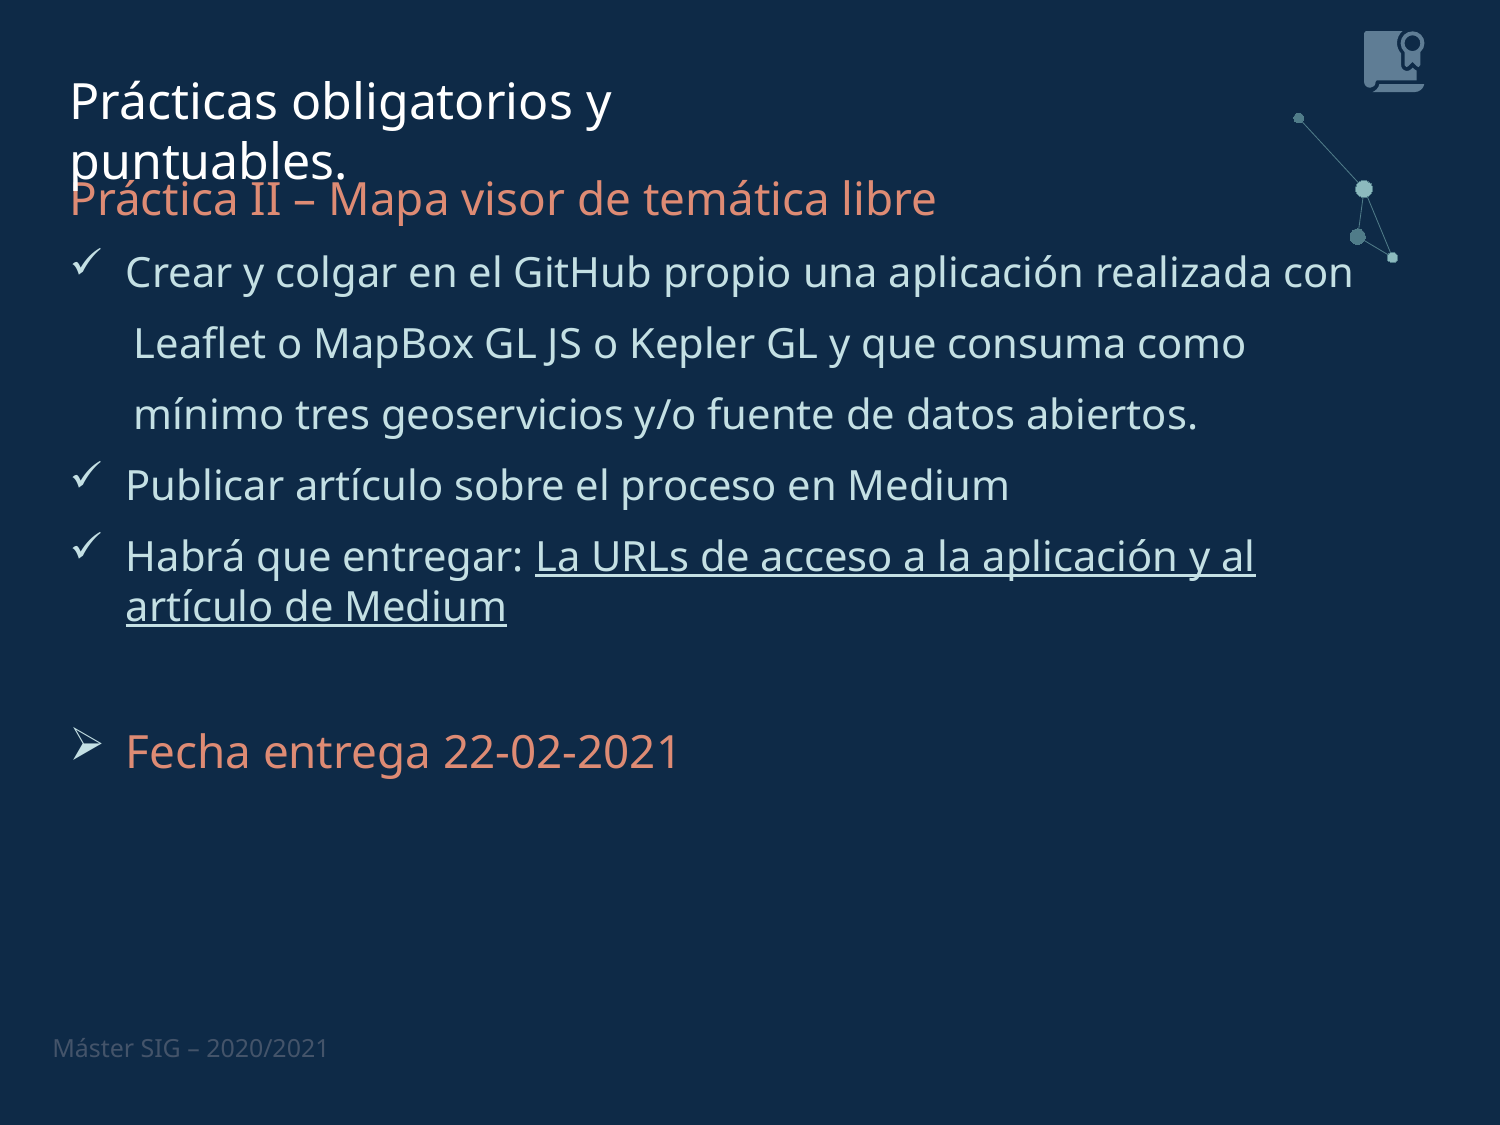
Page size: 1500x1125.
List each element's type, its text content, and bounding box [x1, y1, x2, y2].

text_box Prácticas obligatorios y puntuables. [54, 61, 909, 197]
text_box Máster SIG – 2020/2021 [37, 1025, 350, 1070]
text_box Práctica II – Mapa visor de temática libre Crear y colgar en el GitHub propio una aplicación realizada con Leaflet o MapBox GL JS o Kepler GL y que consuma como mínimo tres geoservicios y/o fuente de datos abiertos. Publicar artículo sobre el proceso en Medium Habrá que entregar: La URLs de acceso a la aplicación y al artículo de Medium Fecha entrega 22-02-2021 [54, 162, 1384, 785]
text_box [1293, 112, 1400, 263]
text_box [1364, 31, 1425, 93]
